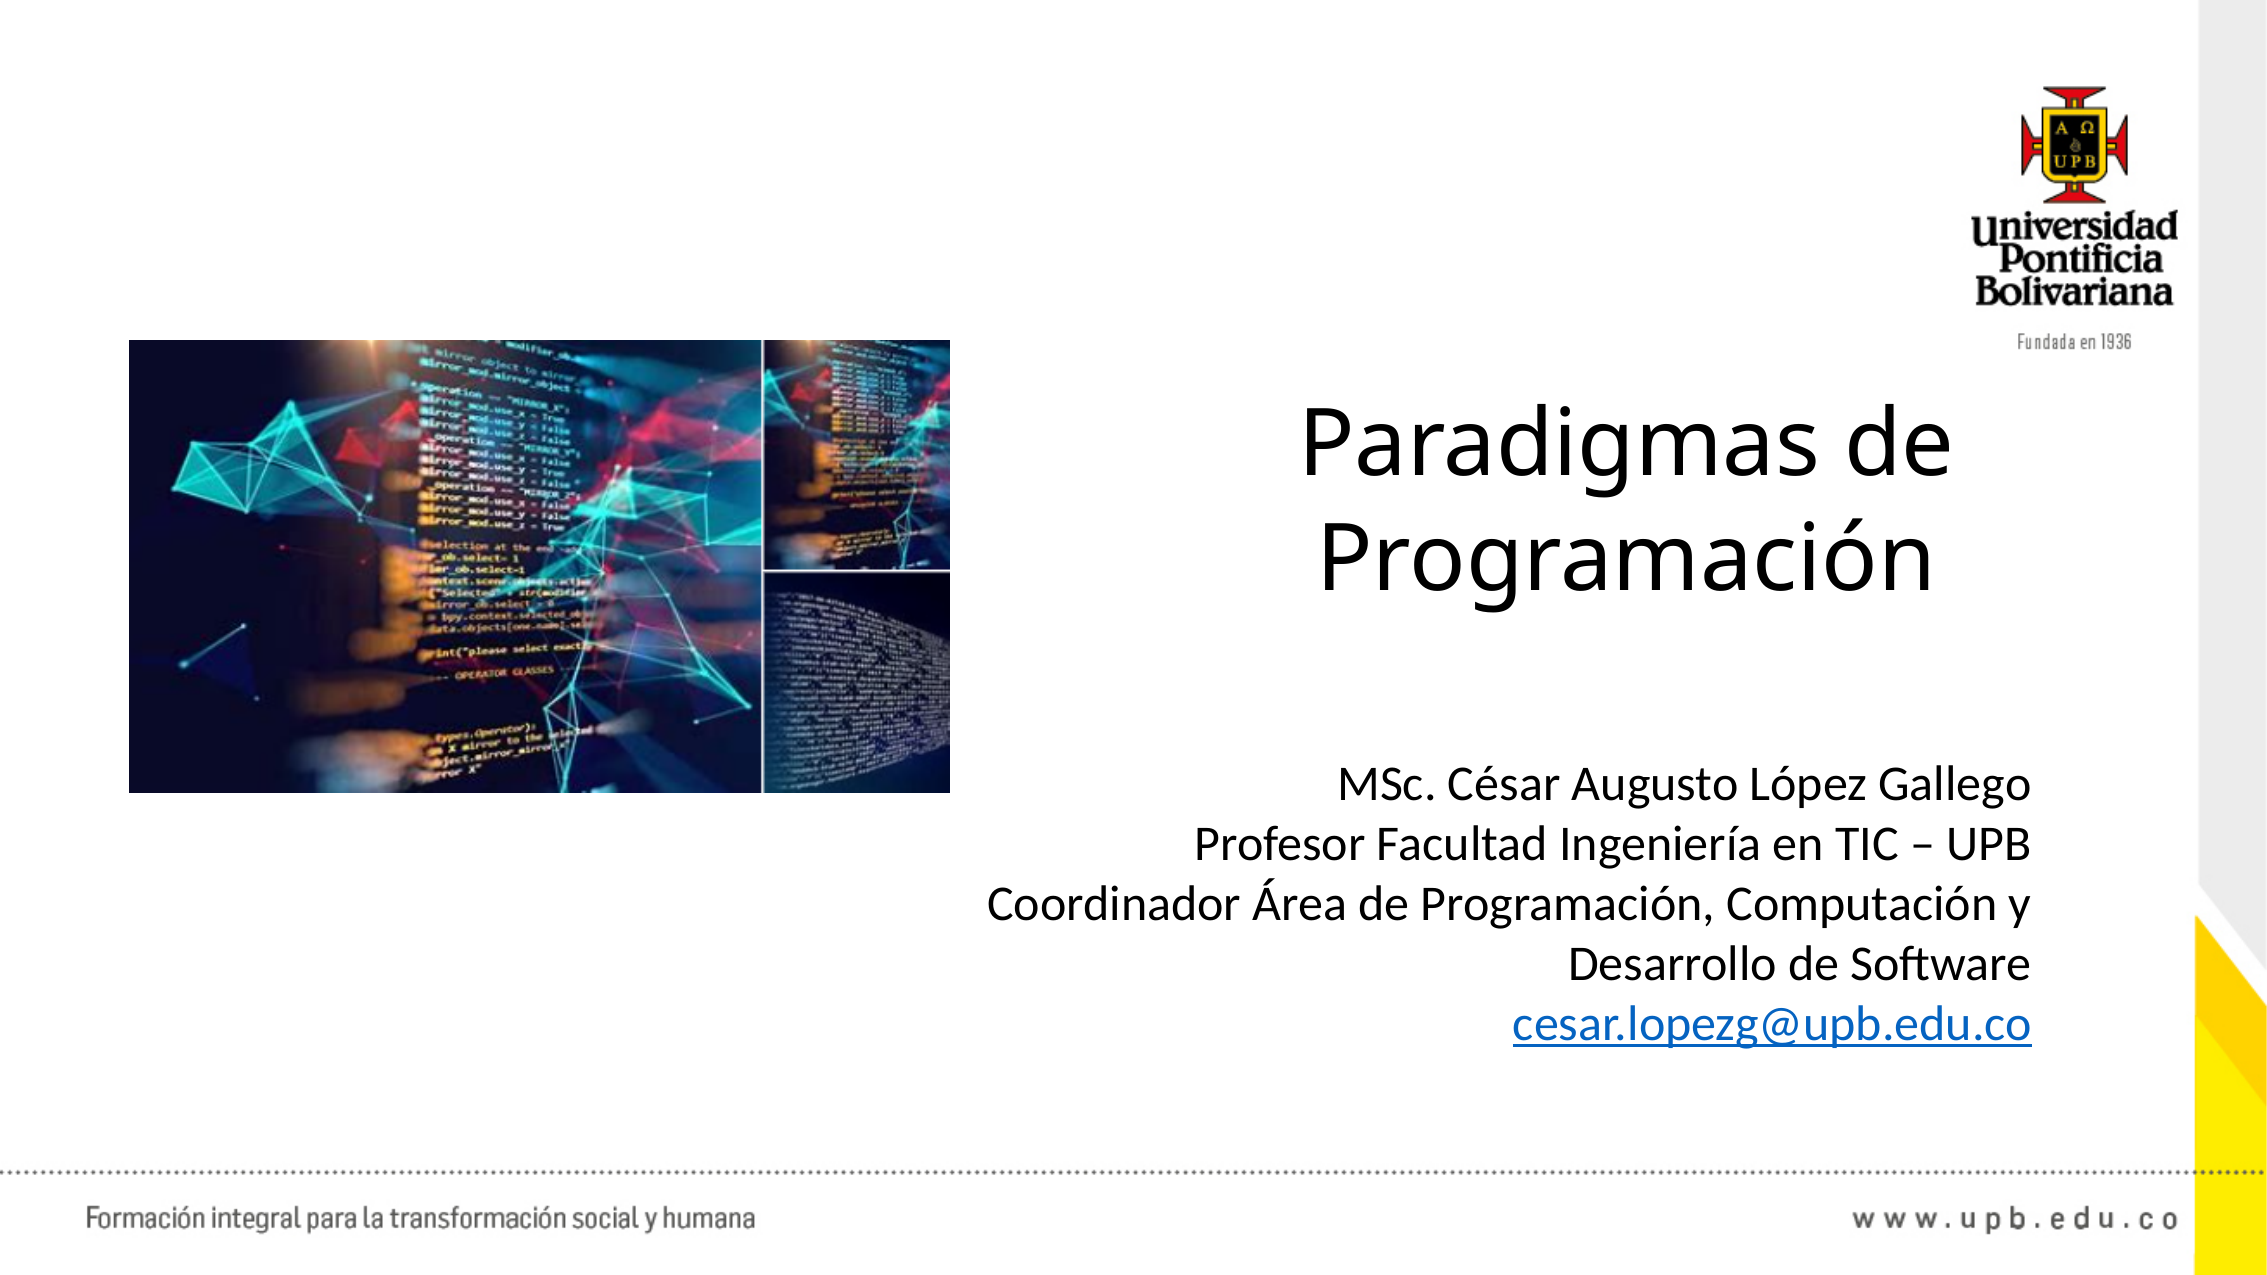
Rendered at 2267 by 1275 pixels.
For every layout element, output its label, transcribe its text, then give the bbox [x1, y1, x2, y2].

text_box Paradigmas de Programación [1028, 375, 2224, 622]
picture [0, 0, 2267, 1275]
text_box MSc. César Augusto López Gallego Profesor Facultad Ingeniería en TIC – UPB Coordinador Área de Programación, Computación y Desarrollo de Software cesar.lopezg@upb.edu.co [772, 743, 2047, 1059]
